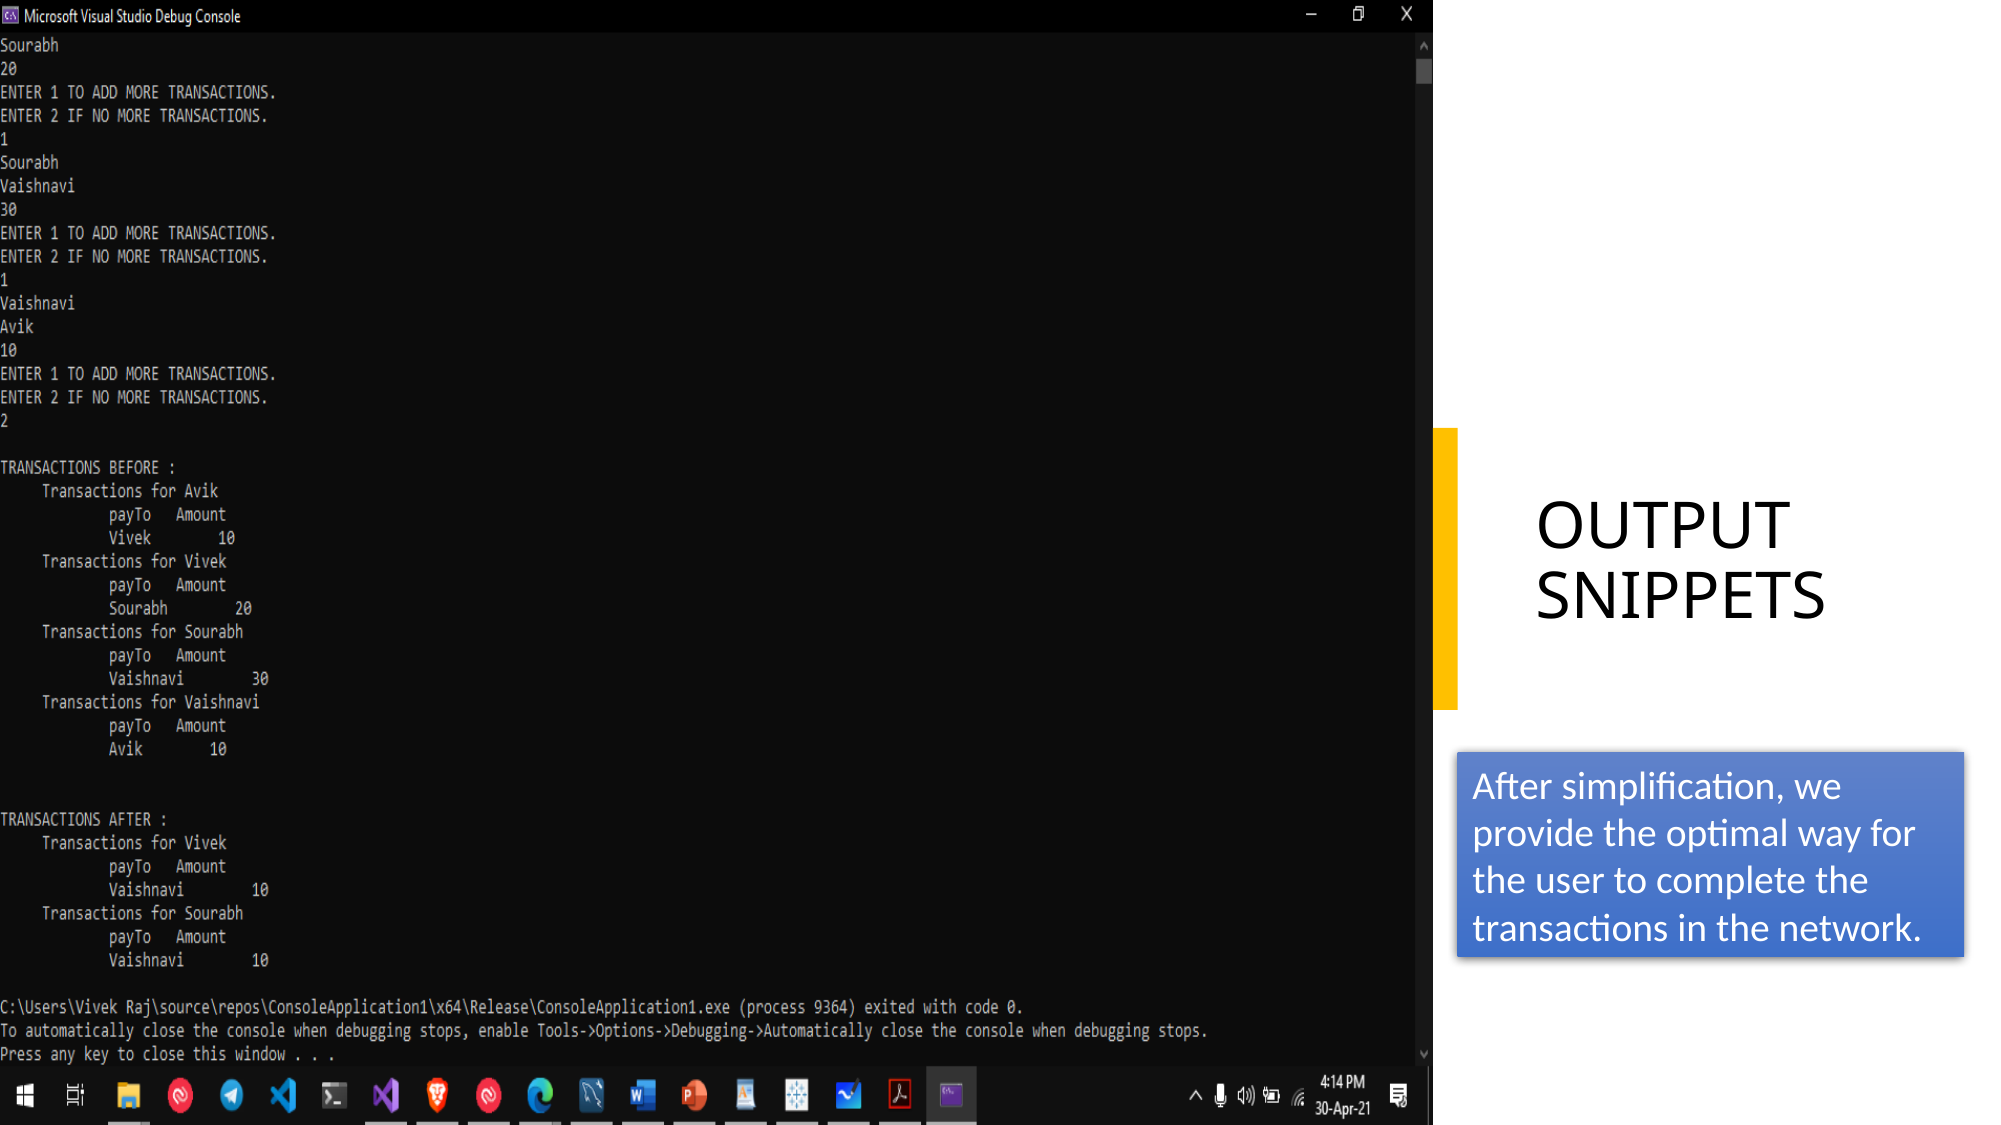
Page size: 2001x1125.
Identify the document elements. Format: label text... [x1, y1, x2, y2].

text_box After simplification, we provide the optimal way for the user to complete the transactions in the network. [1457, 752, 1965, 957]
text_box [1433, 0, 2000, 1125]
text_box [1433, 427, 1459, 711]
title OUTPUT SNIPPETS [1520, 328, 1926, 746]
picture [0, 0, 1433, 1125]
